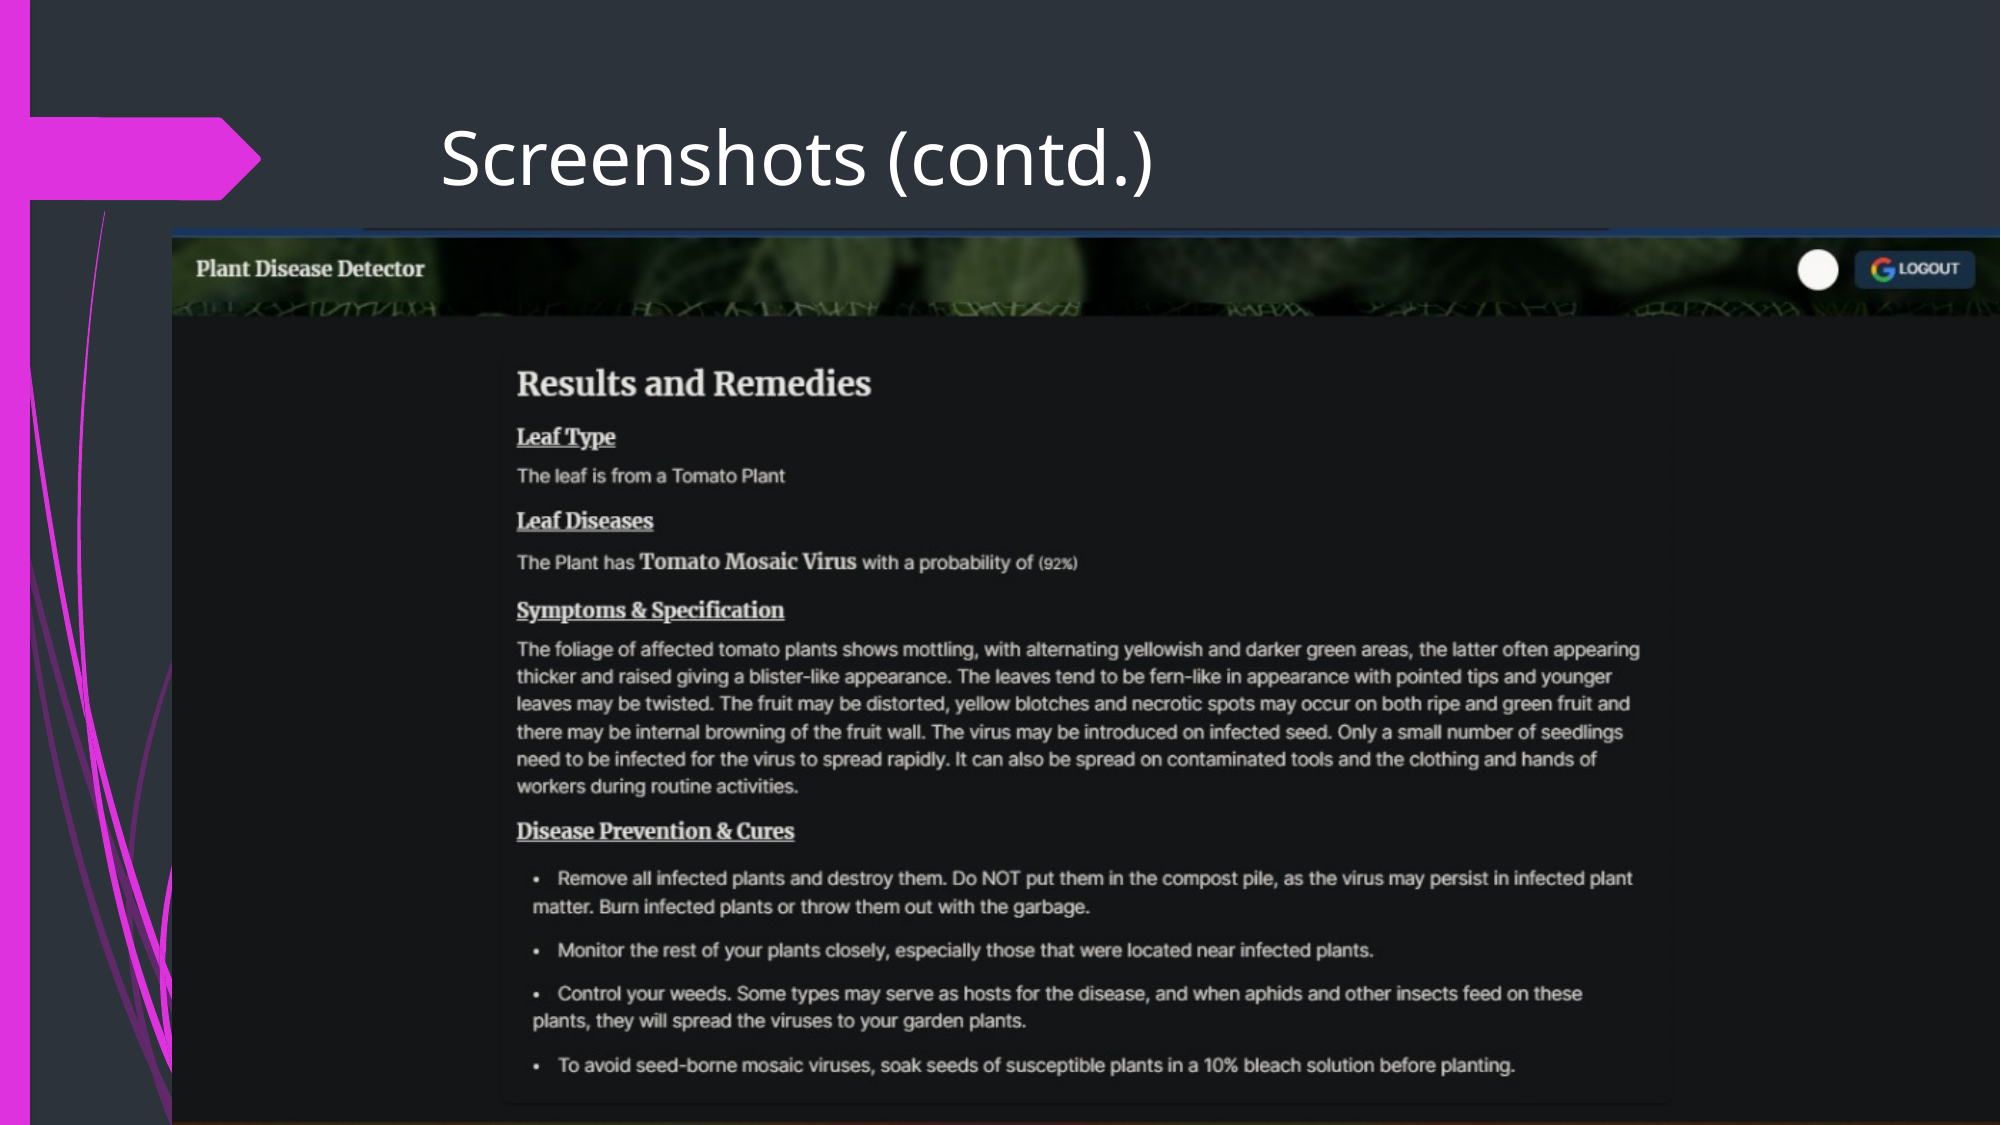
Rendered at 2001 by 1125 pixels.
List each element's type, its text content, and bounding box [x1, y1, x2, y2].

picture [172, 228, 2000, 1125]
title Screenshots (contd.) [425, 102, 1888, 225]
